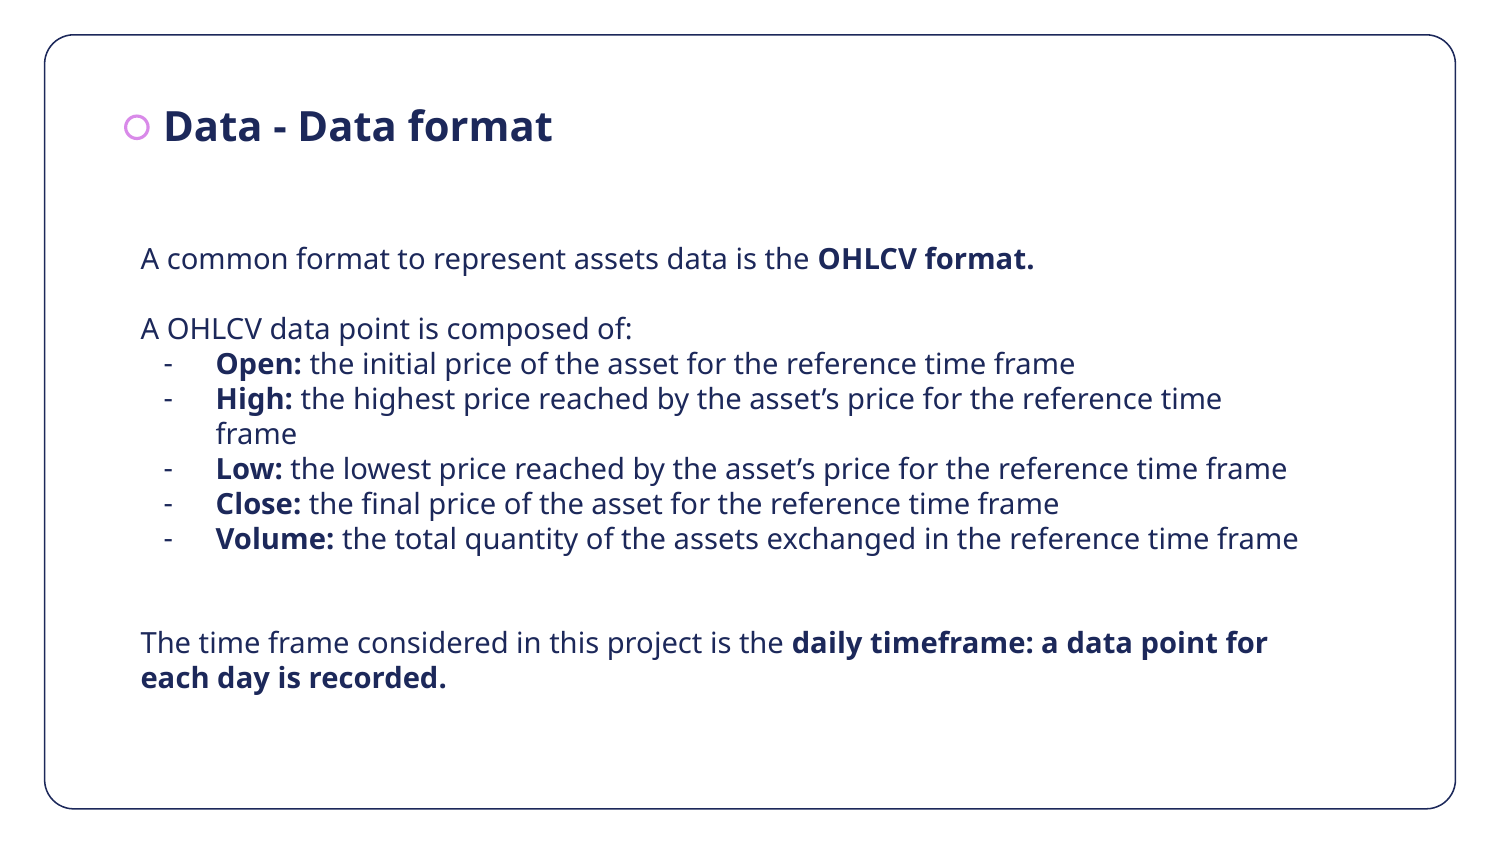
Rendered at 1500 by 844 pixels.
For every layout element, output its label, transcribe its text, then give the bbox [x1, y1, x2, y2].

text_box [125, 116, 149, 139]
subtitle Data - Data format [148, 89, 720, 165]
subtitle A common format to represent assets data is the OHLCV format. A OHLCV data point is composed of: Open: the initial price of the asset for the reference time frame High: the highest price reached by the asset’s price for the reference time frame Low: the lowest price reached by the asset’s price for the reference time frame Close: the final price of the asset for the reference time frame Volume: the total quantity of the assets exchanged in the reference time frame The time frame considered in this project is the daily timeframe: a data point for each day is recorded. [125, 225, 1322, 640]
